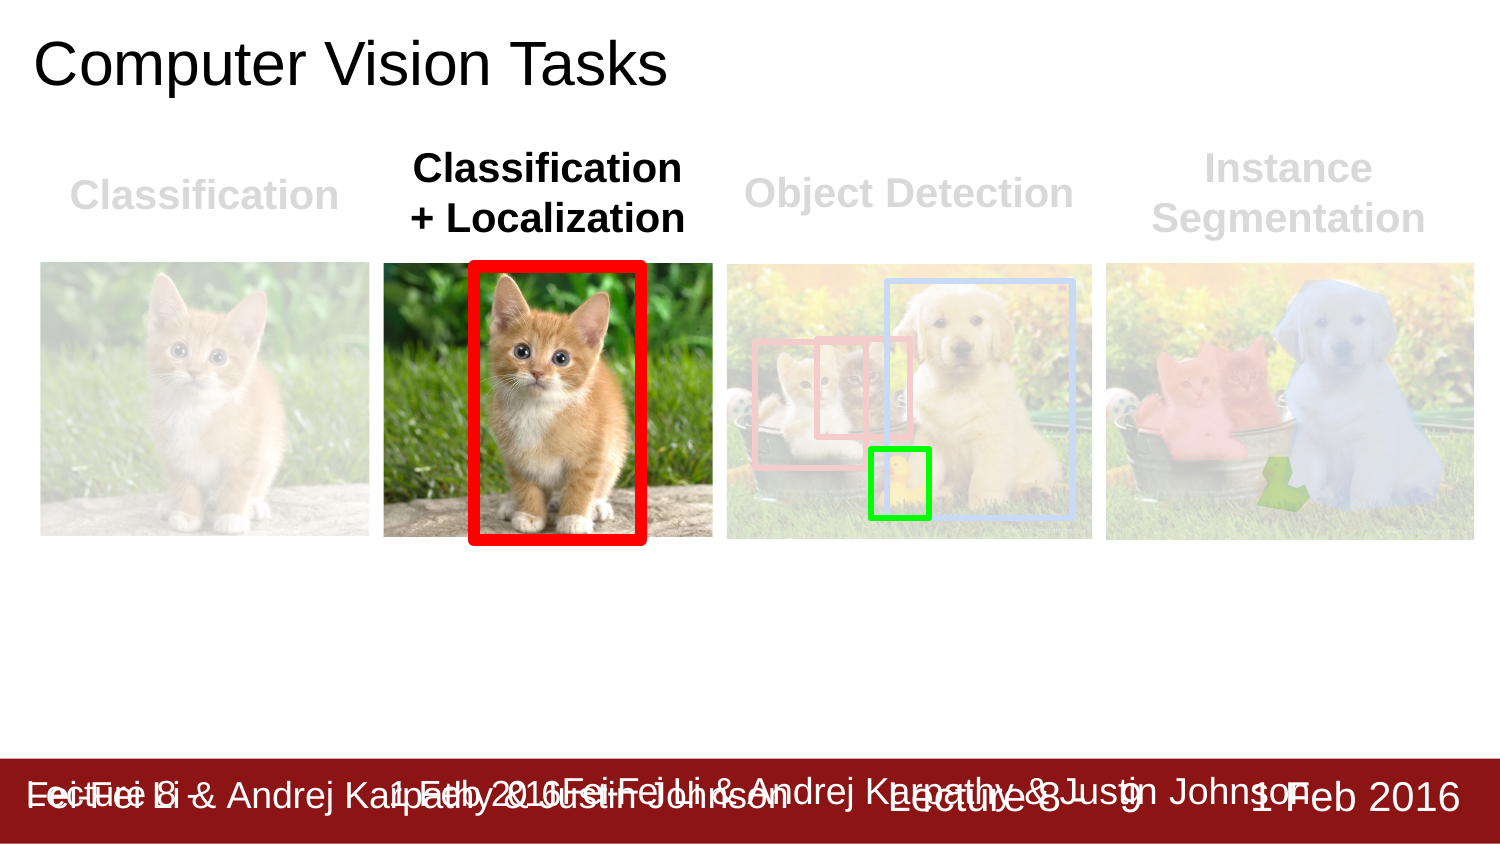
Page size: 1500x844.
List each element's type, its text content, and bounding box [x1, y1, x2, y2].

text_box 1 [1113, 773, 1150, 822]
title Computer Vision Tasks [31, 20, 681, 164]
text_box Lecture 8 - 1 Feb 2016Fei-Fei Li & Andrej Karpathy & Justin Johnson [1150, 773, 1248, 817]
text_box Lecture 8 - [885, 771, 1089, 820]
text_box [1105, 263, 1475, 540]
text_box Classification [67, 165, 343, 218]
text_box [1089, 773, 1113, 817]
text_box Lecture 8 - 1 Feb 2016Fei-Fei Li & Andrej Karpathy & Justin Johnson [794, 773, 885, 817]
slide_number Fei-Fei Li & Andrej Karpathy & Justin Johnson [23, 772, 794, 844]
text_box Instance Segmentation [1149, 138, 1429, 241]
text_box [726, 264, 1093, 539]
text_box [383, 259, 714, 547]
text_box [40, 262, 370, 536]
text_box Object Detection [741, 163, 1077, 216]
footer 1 Feb 2016 [1248, 771, 1463, 844]
text_box Classification + Localization [407, 138, 689, 241]
